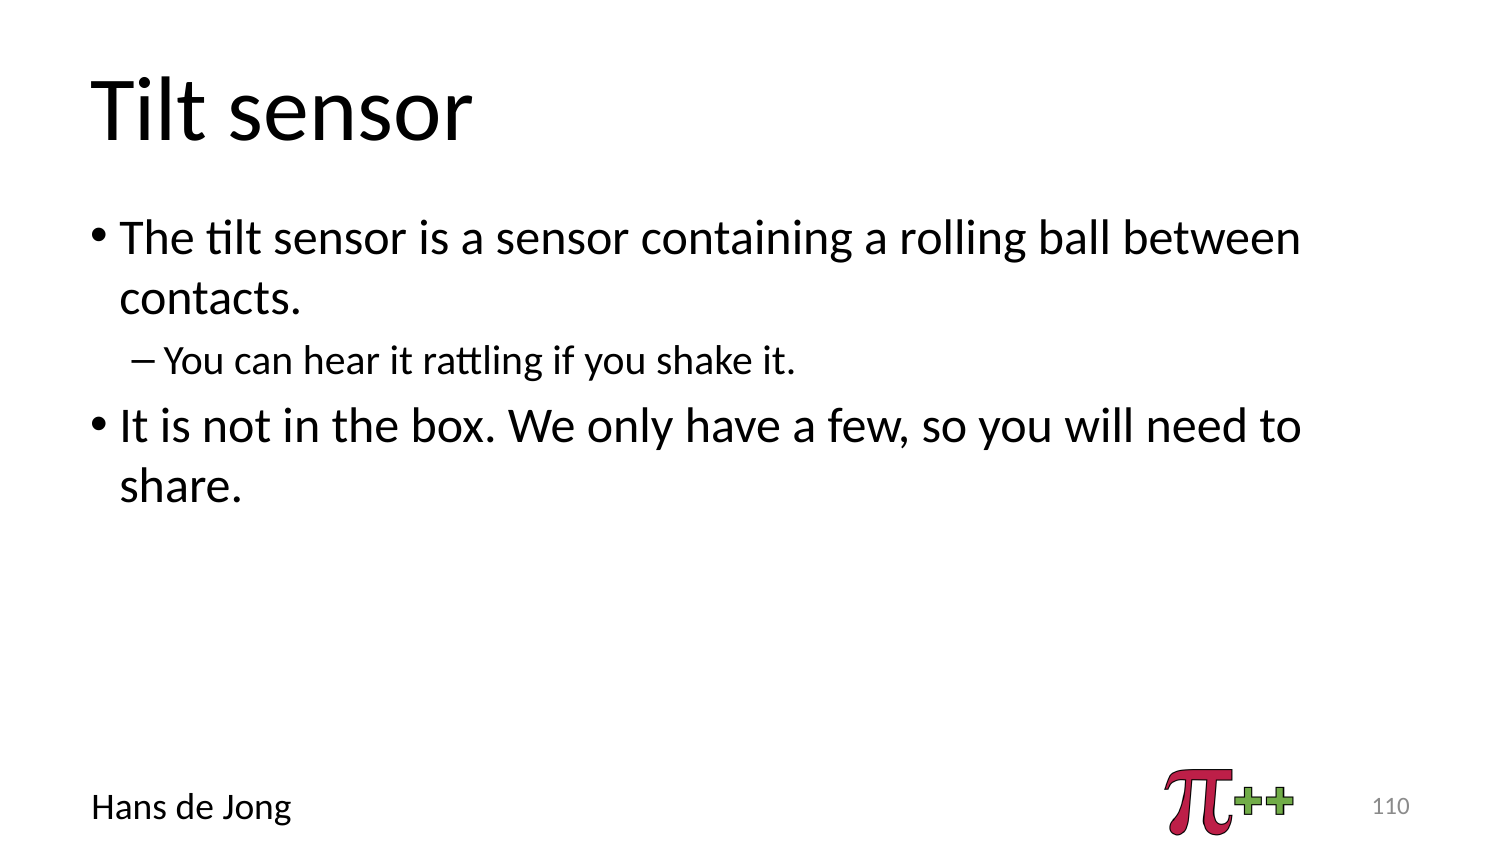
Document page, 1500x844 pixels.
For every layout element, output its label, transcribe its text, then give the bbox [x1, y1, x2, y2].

title Tilt sensor [75, 33, 1425, 175]
slide_number 110 [1340, 782, 1425, 827]
list The tilt sensor is a sensor containing a rolling ball between contacts. You can hear it rattling if you shake it. It is not in the box. We only have a few, so you will need to share. [75, 196, 1425, 754]
picture [1163, 768, 1294, 836]
